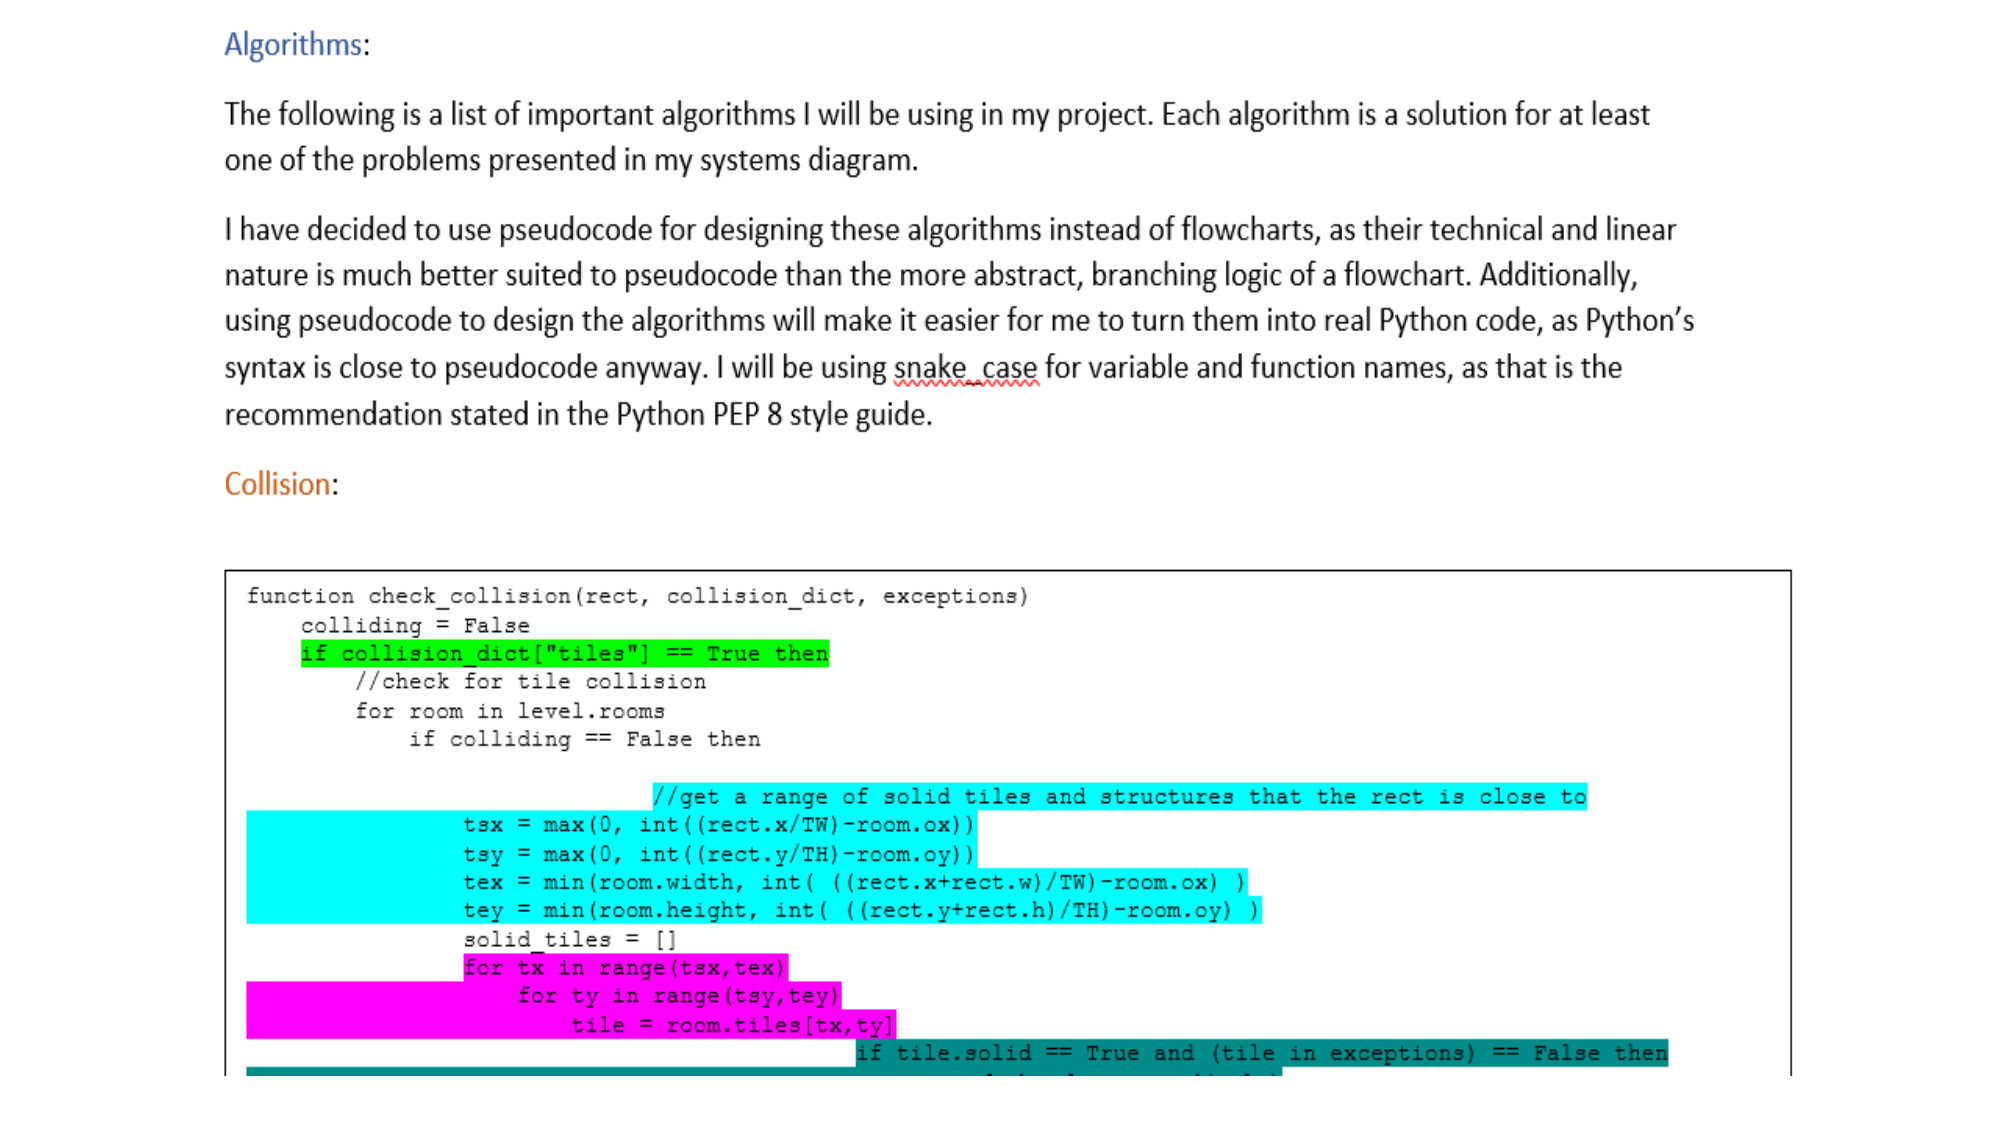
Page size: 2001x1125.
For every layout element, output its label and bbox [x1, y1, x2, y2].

picture [205, 17, 1800, 1076]
